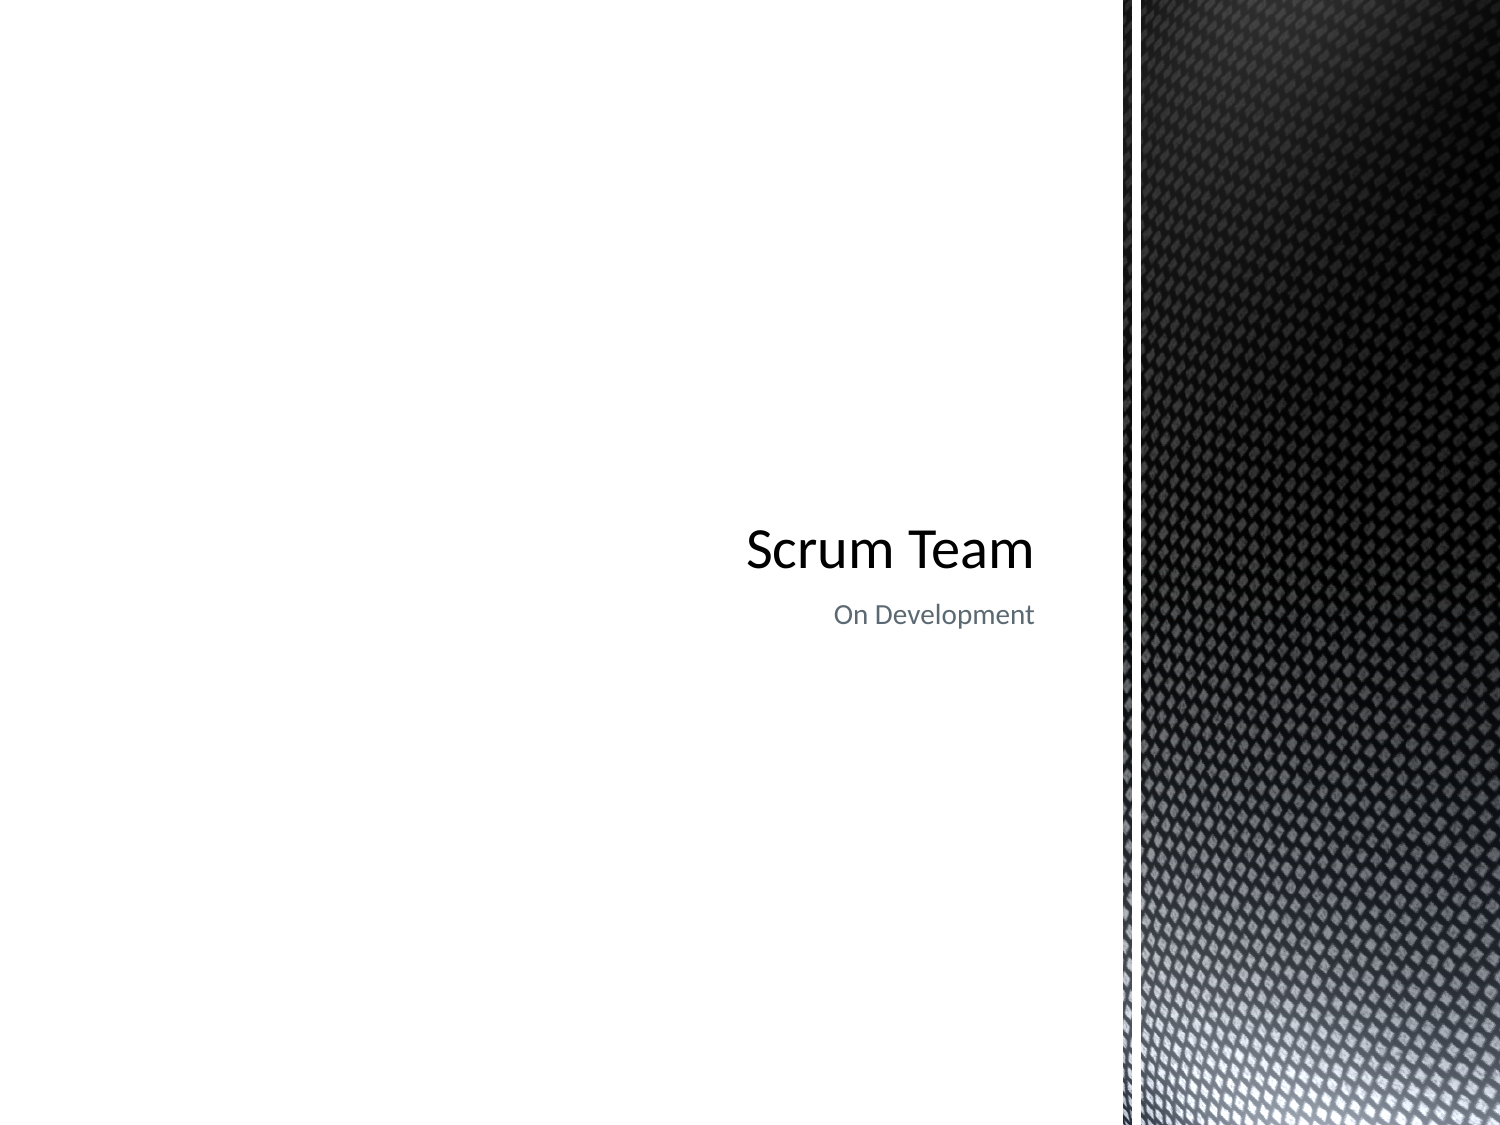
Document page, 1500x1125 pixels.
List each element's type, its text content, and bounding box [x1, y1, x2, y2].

title Scrum Team [399, 237, 1050, 588]
picture [1123, 0, 1500, 1125]
subtitle On Development [399, 588, 1050, 938]
